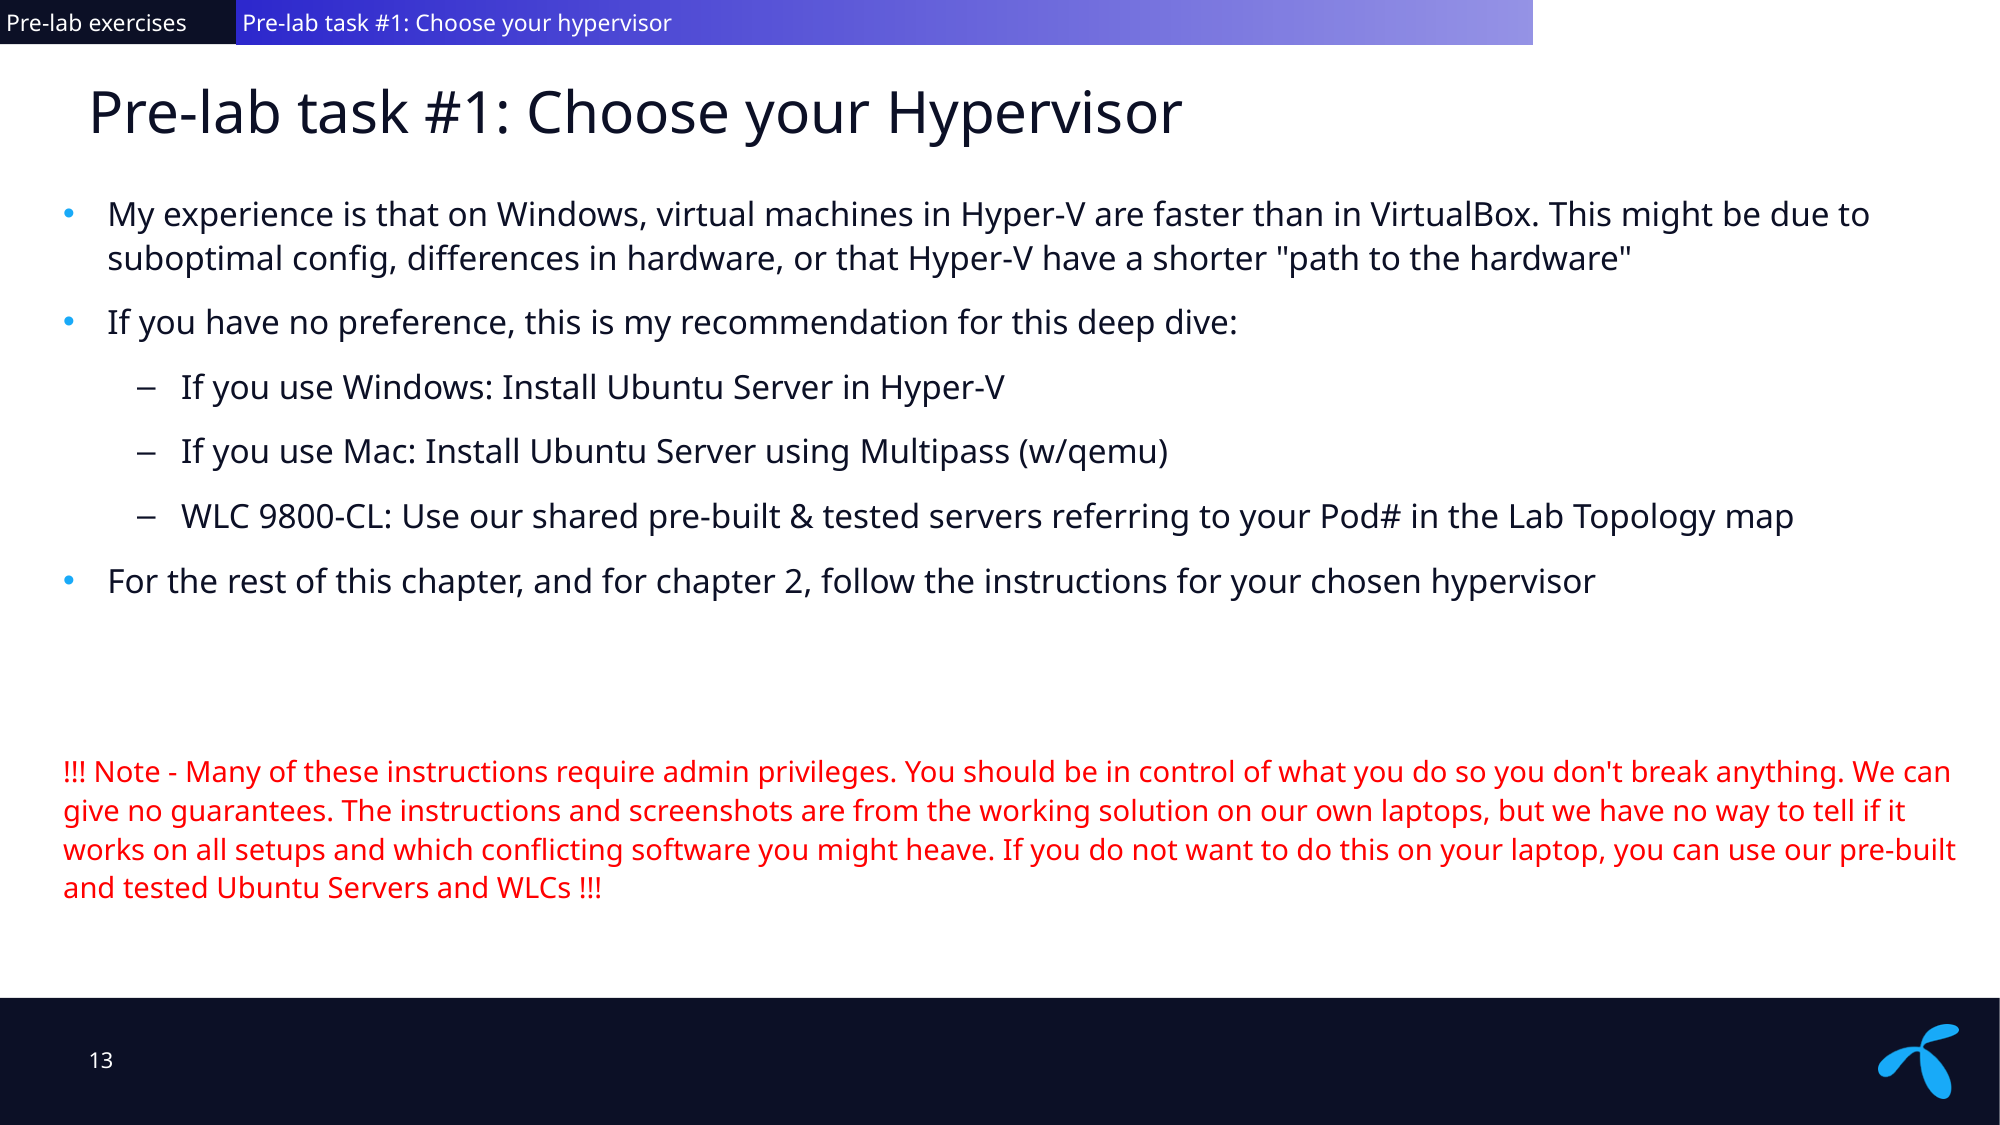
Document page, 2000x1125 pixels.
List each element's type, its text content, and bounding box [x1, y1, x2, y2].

title Pre-lab task #1: Choose your Hypervisor [88, 70, 1911, 160]
text_box Pre-lab task #1: Choose your hypervisor [236, 0, 1533, 45]
slide_number 13 [88, 1024, 237, 1099]
footer Pre-lab exercises [0, 0, 236, 45]
picture [1878, 1043, 1959, 1099]
list My experience is that on Windows, virtual machines in Hyper-V are faster than in VirtualBox. This might be due to suboptimal config, differences in hardware, or that Hyper-V have a shorter "path to the hardware" If you have no preference, this is my recommendation for this deep dive: If you use Windows: Install Ubuntu Server in Hyper-V If you use Mac: Install Ubuntu Server using Multipass (w/qemu) WLC 9800-CL: Use our shared pre-built & tested servers referring to your Pod# in the Lab Topology map For the rest of this chapter, and for chapter 2, follow the instructions for your chosen hypervisor !!! Note - Many of these instructions require admin privileges. You should be in control of what you do so you don't break anything. We can give no guarantees. The instructions and screenshots are from the working solution on our own laptops, but we have no way to tell if it works on all setups and which conflicting software you might heave. If you do not want to do this on your laptop, you can use our pre-built and tested Ubuntu Servers and WLCs !!! [63, 159, 1977, 1043]
